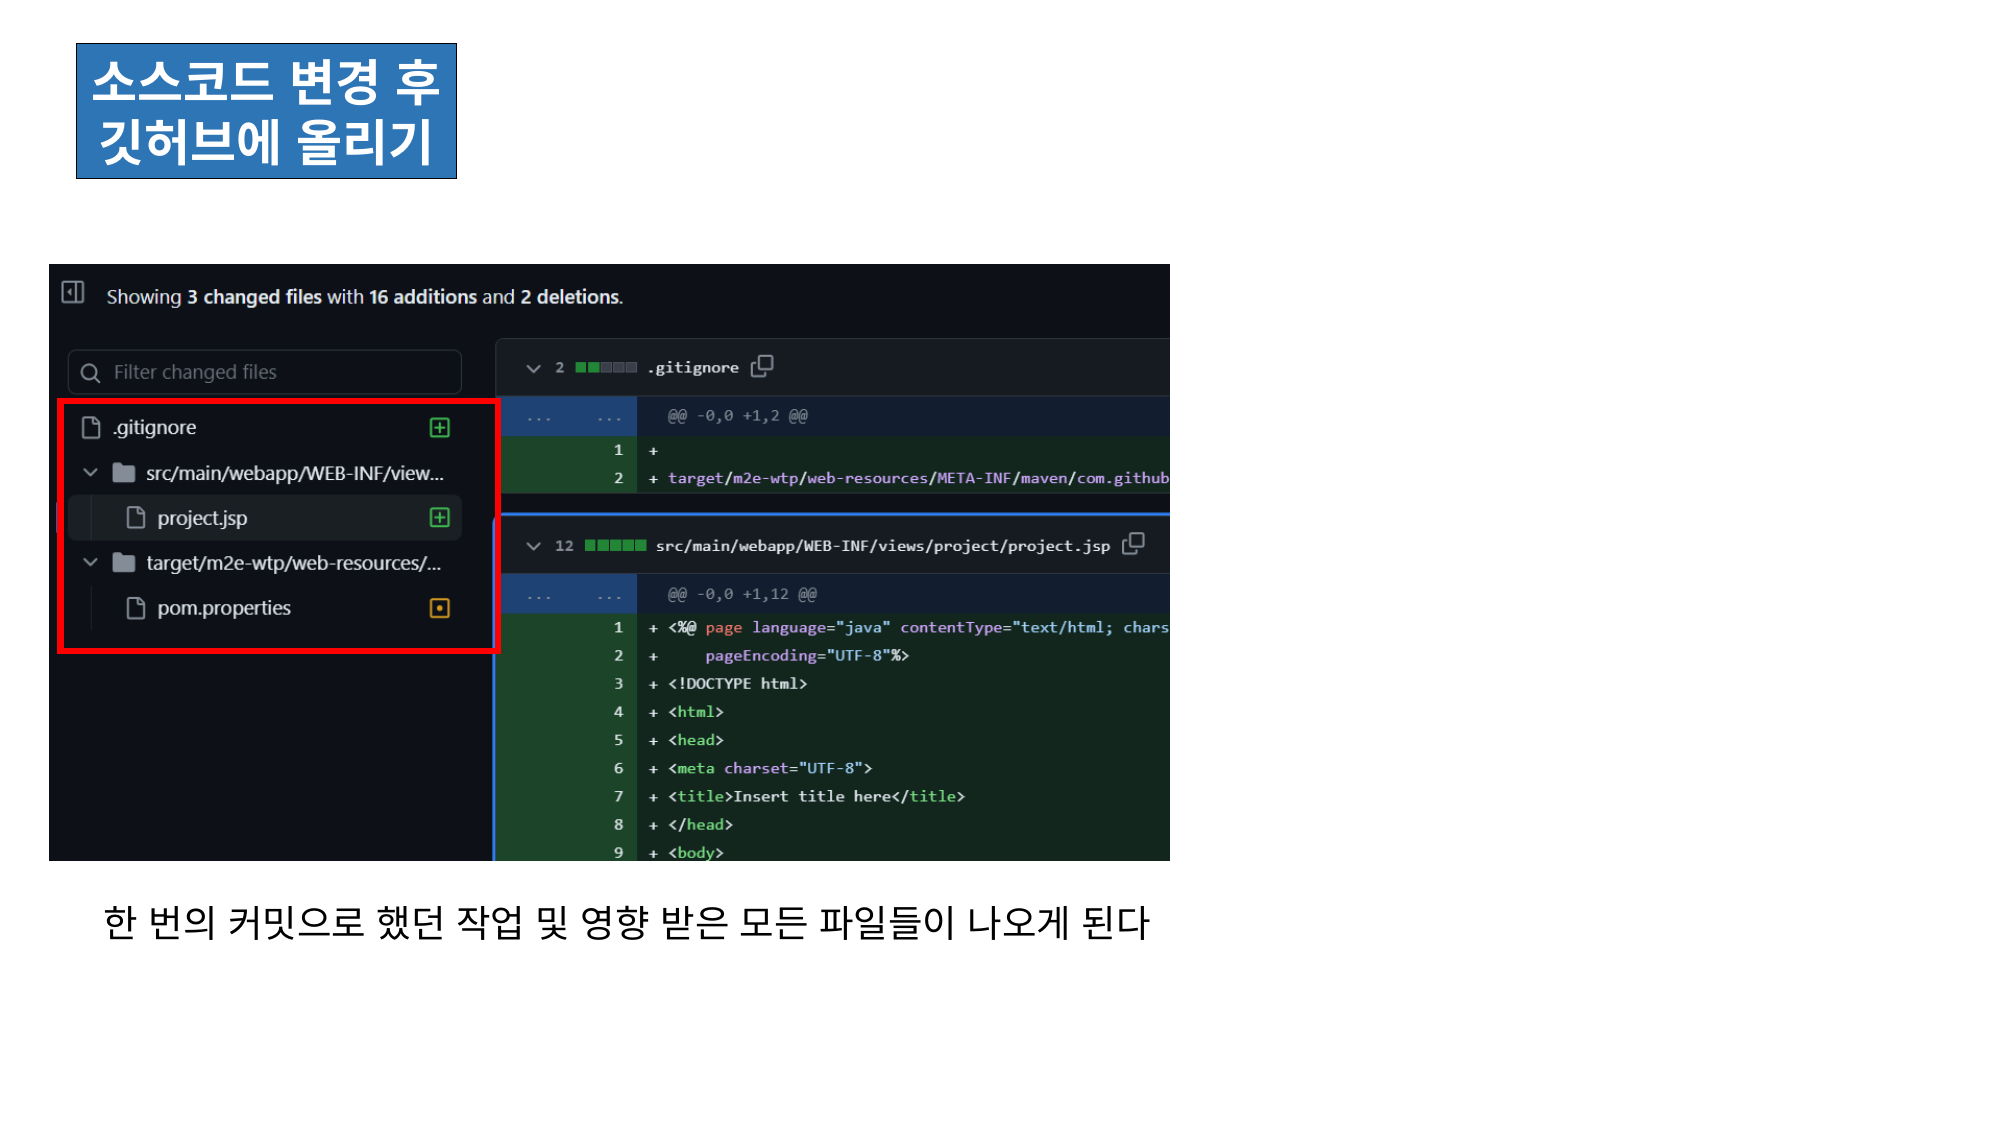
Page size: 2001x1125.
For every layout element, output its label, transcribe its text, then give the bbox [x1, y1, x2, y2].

text_box 한 번의 커밋으로 했던 작업 및 영향 받은 모든 파일들이 나오게 된다 [89, 892, 1166, 953]
text_box 소스코드 변경 후 깃허브에 올리기 [76, 43, 457, 179]
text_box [49, 264, 1170, 861]
